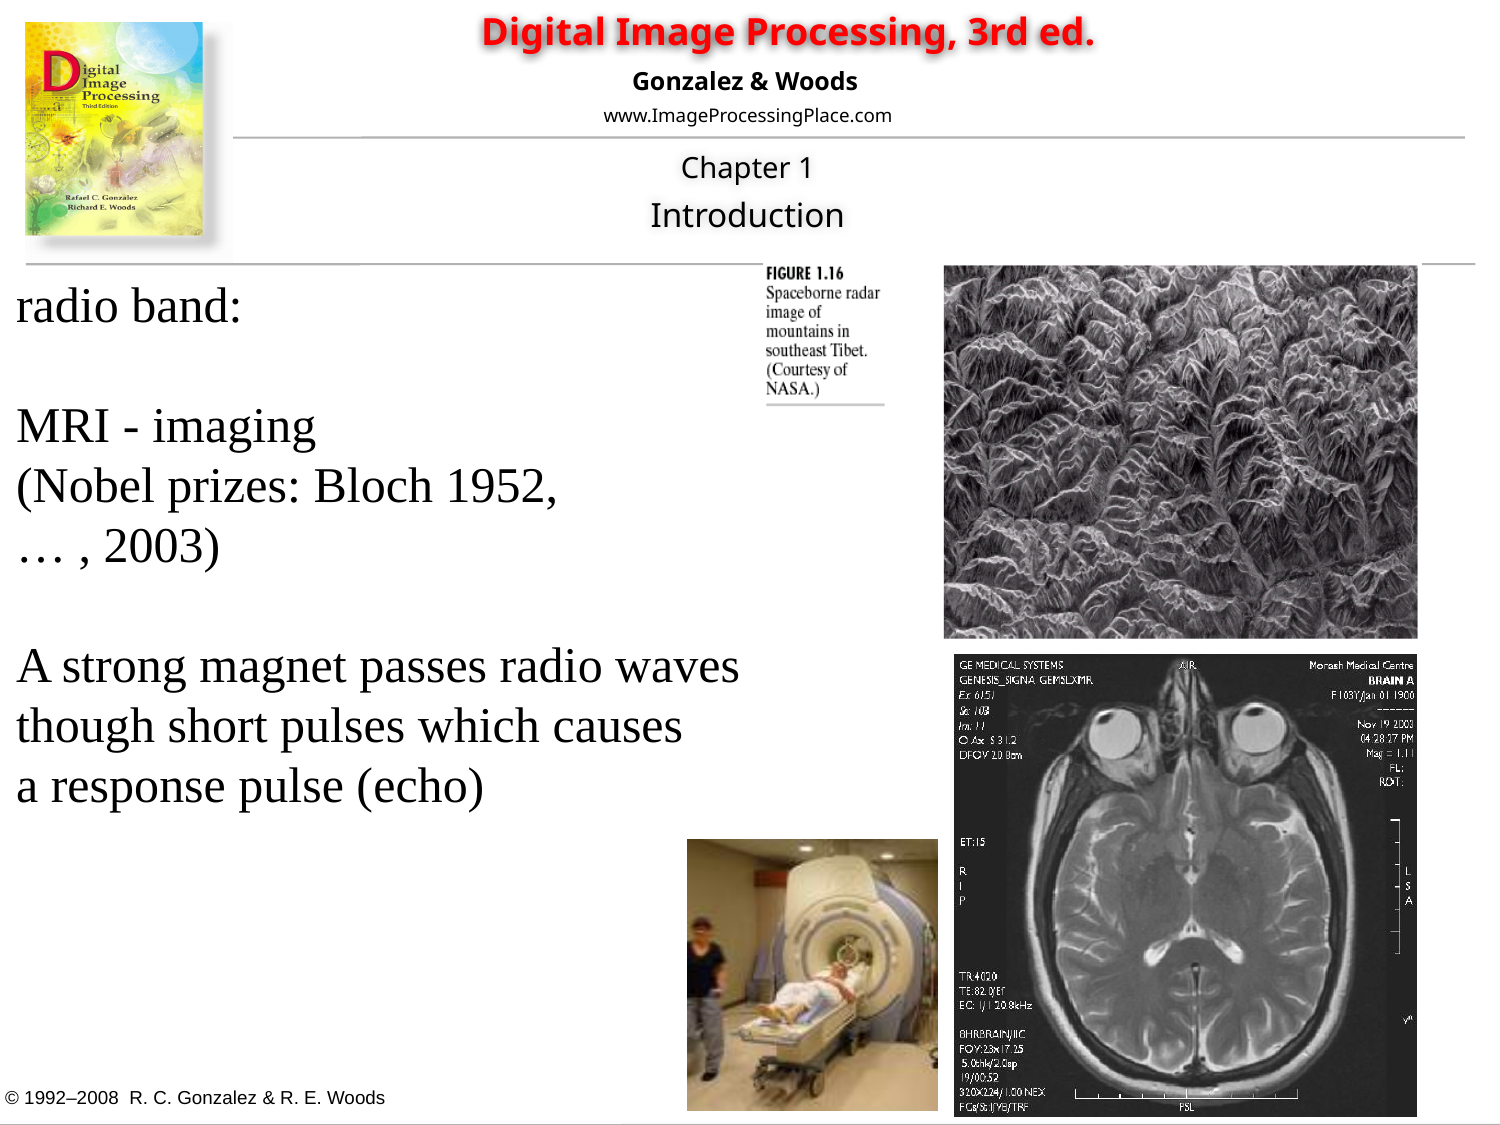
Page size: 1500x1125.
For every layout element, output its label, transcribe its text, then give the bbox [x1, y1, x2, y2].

text_box Gonzalez & Woods [625, 65, 899, 114]
text_box Digital Image Processing, 3rd ed. [474, 8, 1104, 54]
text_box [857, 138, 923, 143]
text_box Chapter 1 Introduction [643, 140, 853, 235]
text_box © 1992–2008 R. C. Gonzalez & R. E. Woods [0, 1054, 405, 1115]
text_box www.ImageProcessingPlace.com [572, 103, 923, 137]
picture [24, 22, 233, 263]
text_box radio band: MRI - imaging (Nobel prizes: Bloch 1952, … , 2003) A strong magnet passes radio waves though short pulses which causes a response pulse (echo) [9, 272, 748, 873]
picture [953, 653, 1417, 1117]
picture [763, 263, 1423, 644]
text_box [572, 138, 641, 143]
picture [687, 839, 938, 1111]
